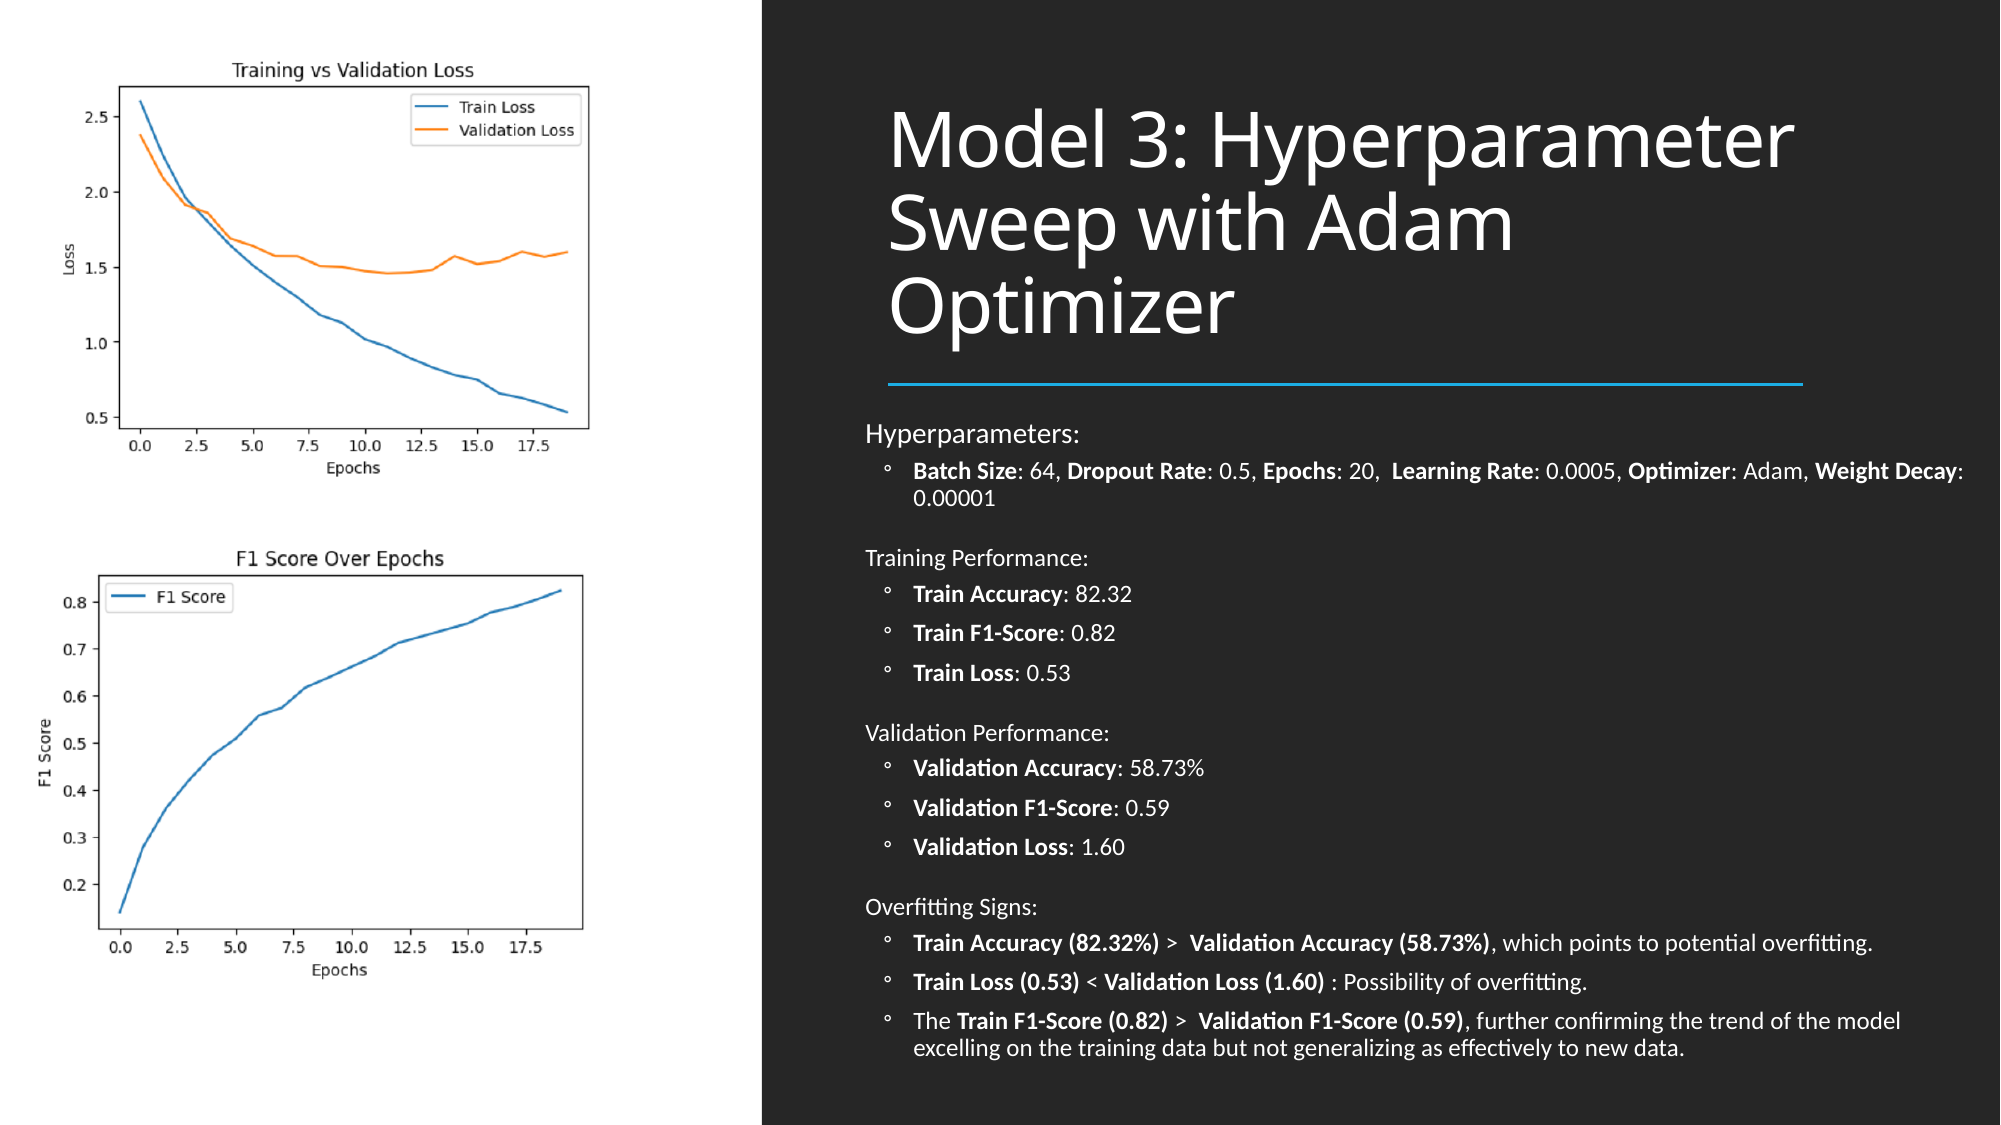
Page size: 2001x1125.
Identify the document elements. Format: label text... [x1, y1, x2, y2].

text_box [0, 0, 760, 1125]
title Model 3: Hyperparameter Sweep with Adam Optimizer [872, 322, 1820, 359]
picture [52, 55, 595, 489]
picture [30, 537, 595, 985]
text_box [760, 0, 2000, 1125]
title Model 3: Hyperparameter Sweep with Adam Optimizer [872, 84, 1820, 308]
list Hyperparameters: Batch Size: 64, Dropout Rate: 0.5, Epochs: 20, Learning Rate: 0.0005, Optimizer: Adam, Weight Decay: 0.00001 Training Performance: Train Accuracy: 82.32 Train F1-Score: 0.82 Train Loss: 0.53 Validation Performance: Validation Accuracy: 58.73% Validation F1-Score: 0.59 Validation Loss: 1.60 Overfitting Signs: Train Accuracy (82.32%) > Validation Accuracy (58.73%), which points to potential overfitting. Train Loss (0.53) < Validation Loss (1.60) : Possibility of overfitting. The Train F1-Score (0.82) > Validation F1-Score (0.59), further confirming the trend of the model excelling on the training data but not generalizing as effectively to new data. [850, 410, 1985, 1097]
